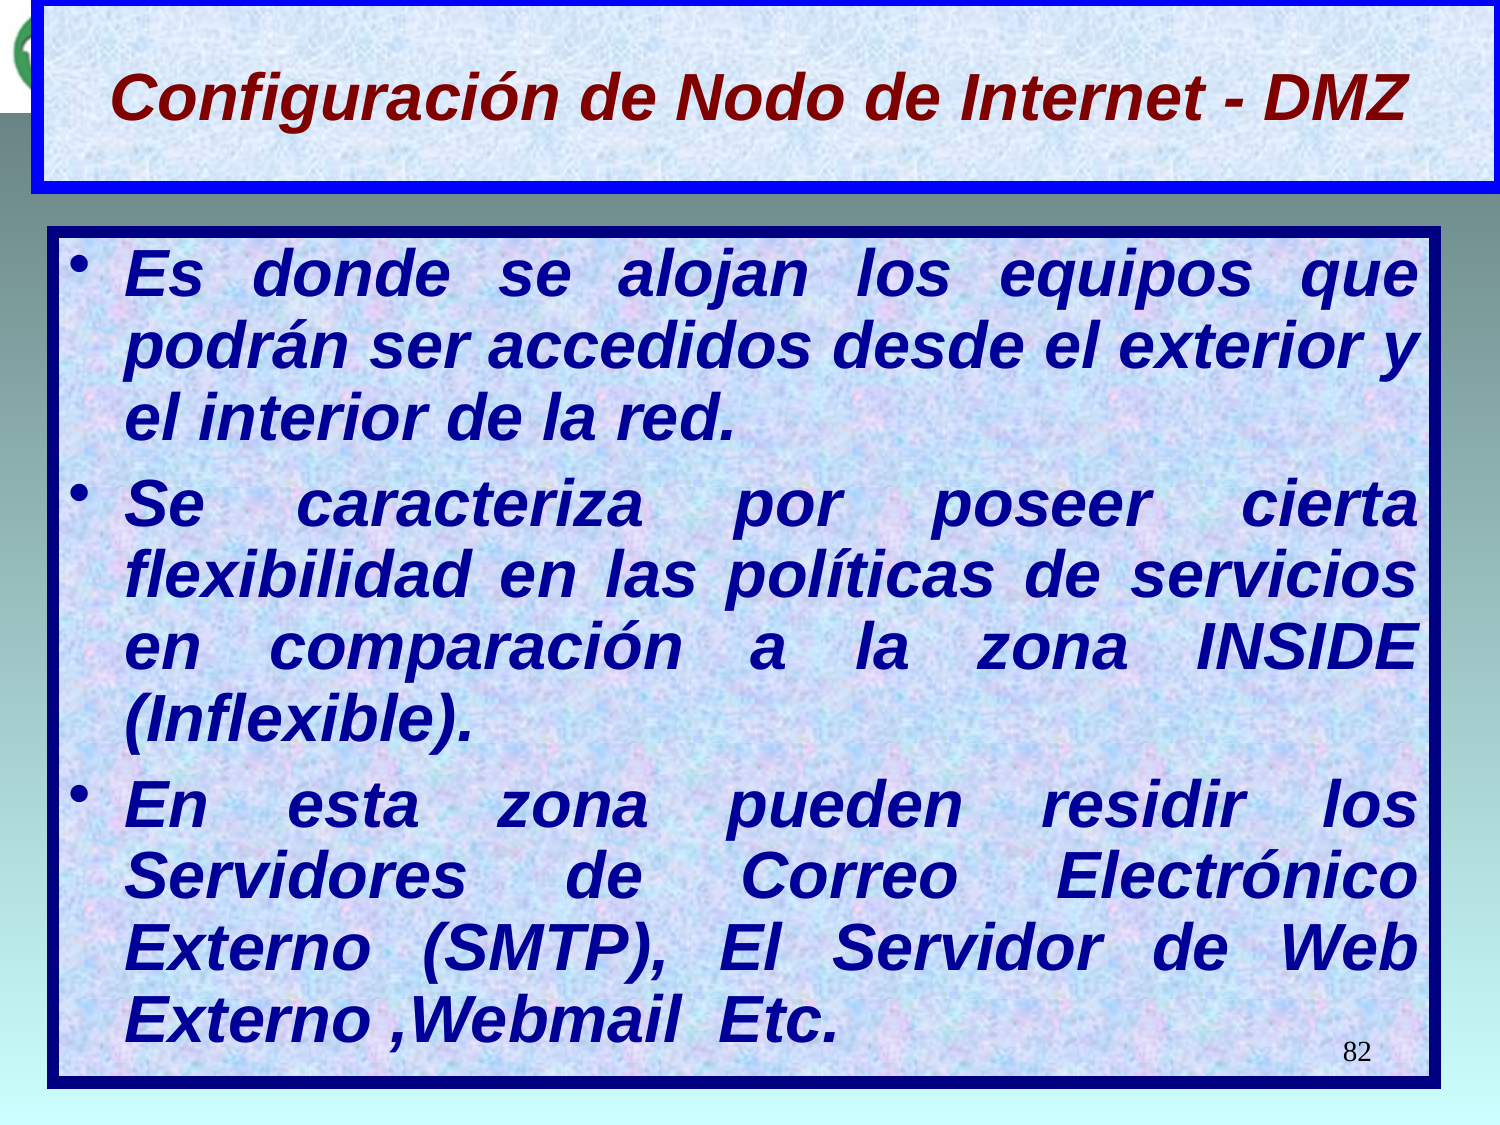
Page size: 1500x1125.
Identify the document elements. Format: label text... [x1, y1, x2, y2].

slide_number 82 [1074, 1024, 1388, 1101]
title Configuración de Nodo de Internet - DMZ [37, 0, 1500, 188]
picture [0, 0, 37, 113]
list Es donde se alojan los equipos que podrán ser accedidos desde el exterior y el interior de la red. Se caracteriza por poseer cierta flexibilidad en las políticas de servicios en comparación a la zona INSIDE (Inflexible). En esta zona pueden residir los Servidores de Correo Electrónico Externo (SMTP), El Servidor de Web Externo ,Webmail Etc. [52, 231, 1436, 1083]
